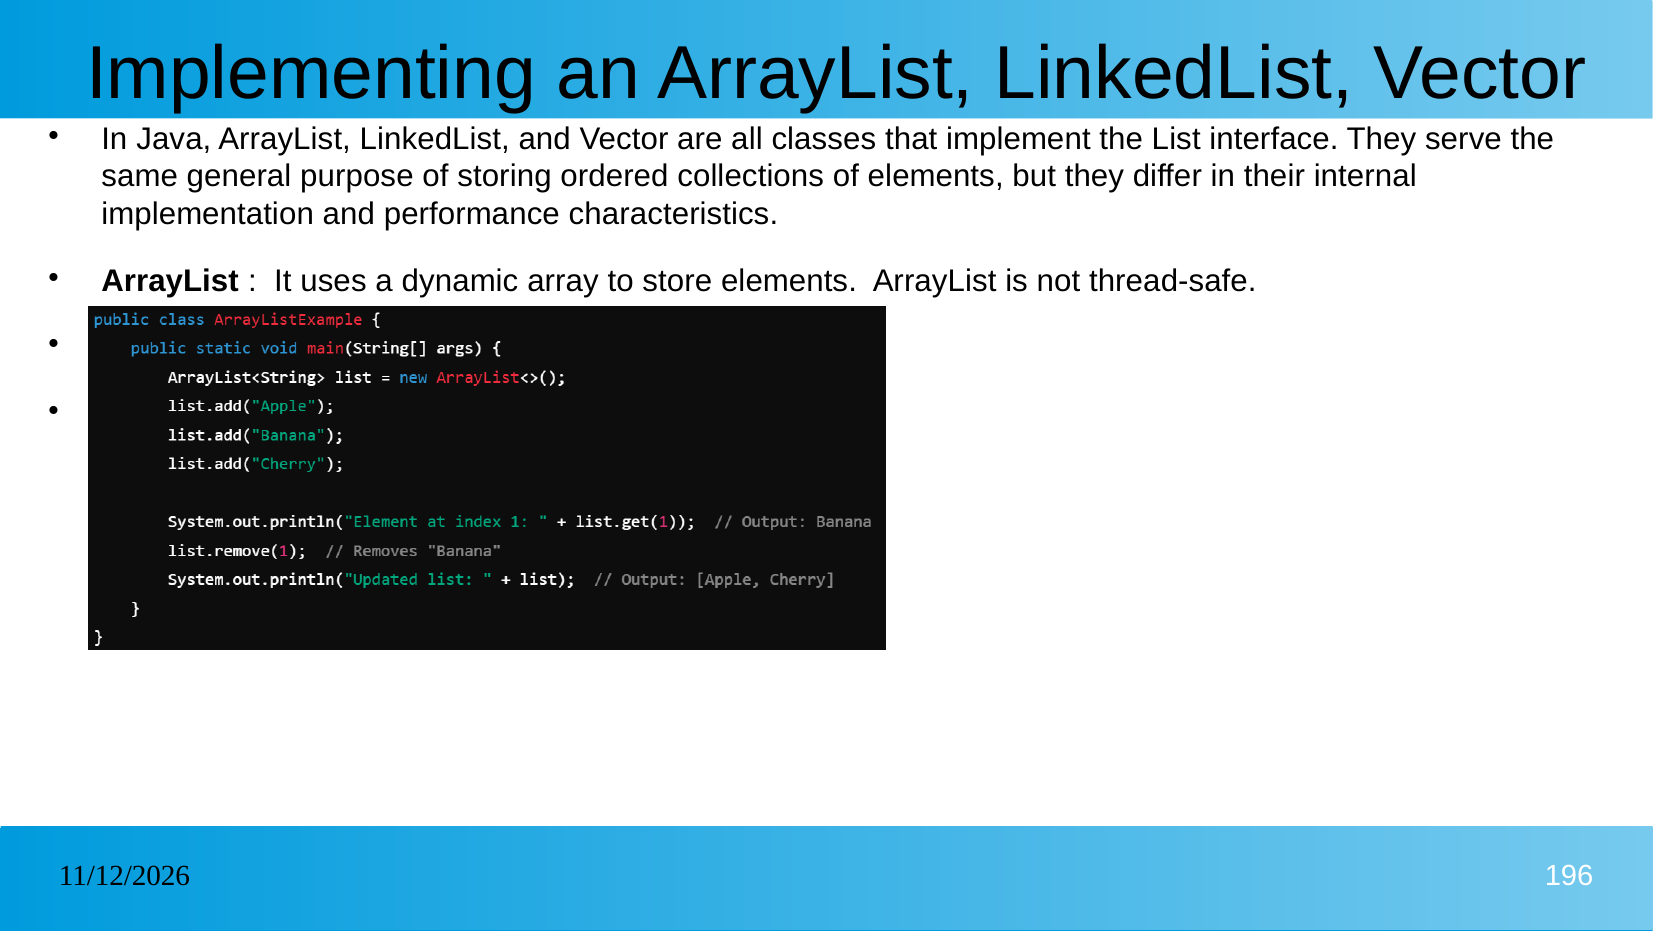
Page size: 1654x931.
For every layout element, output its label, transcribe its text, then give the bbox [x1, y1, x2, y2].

picture [88, 305, 887, 650]
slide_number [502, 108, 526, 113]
list In Java, ArrayList, LinkedList, and Vector are all classes that implement the List interface. They serve the same general purpose of storing ordered collections of elements, but they differ in their internal implementation and performance characteristics. ArrayList : It uses a dynamic array to store elements. ArrayList is not thread-safe. [30, 118, 1566, 840]
slide_number 196 [1210, 856, 1594, 915]
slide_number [59, 856, 443, 915]
title Implementing an ArrayList, LinkedList, Vector [59, 29, 1594, 108]
